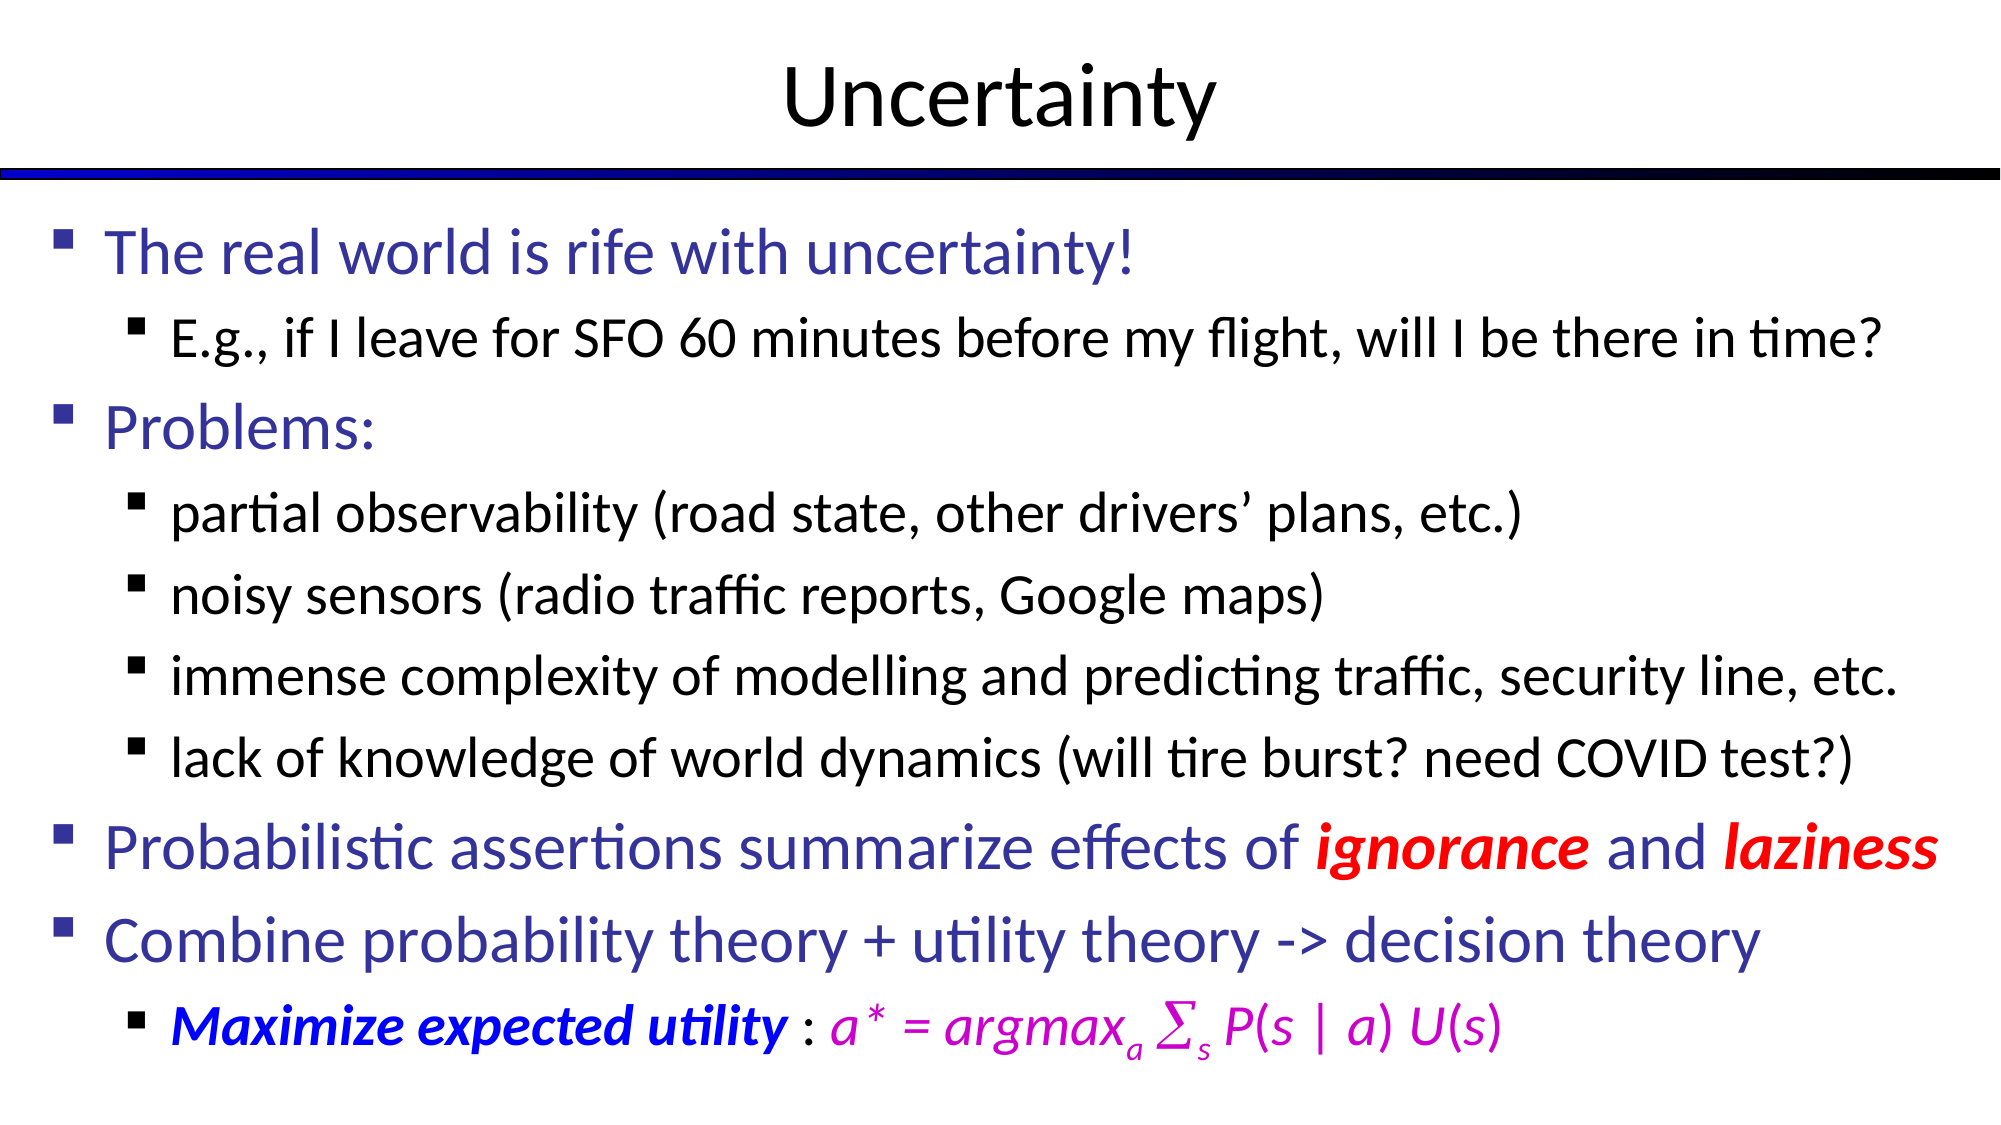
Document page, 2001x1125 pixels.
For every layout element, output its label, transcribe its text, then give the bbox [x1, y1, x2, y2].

list The real world is rife with uncertainty! E.g., if I leave for SFO 60 minutes before my flight, will I be there in time? Problems: partial observability (road state, other drivers’ plans, etc.) noisy sensors (radio traffic reports, Google maps) immense complexity of modelling and predicting traffic, security line, etc. lack of knowledge of world dynamics (will tire burst? need COVID test?) Probabilistic assertions summarize effects of ignorance and laziness Combine probability theory + utility theory -> decision theory Maximize expected utility : a* = argmaxa s P(s | a) U(s) [33, 199, 1967, 977]
title Uncertainty [0, 0, 2000, 184]
